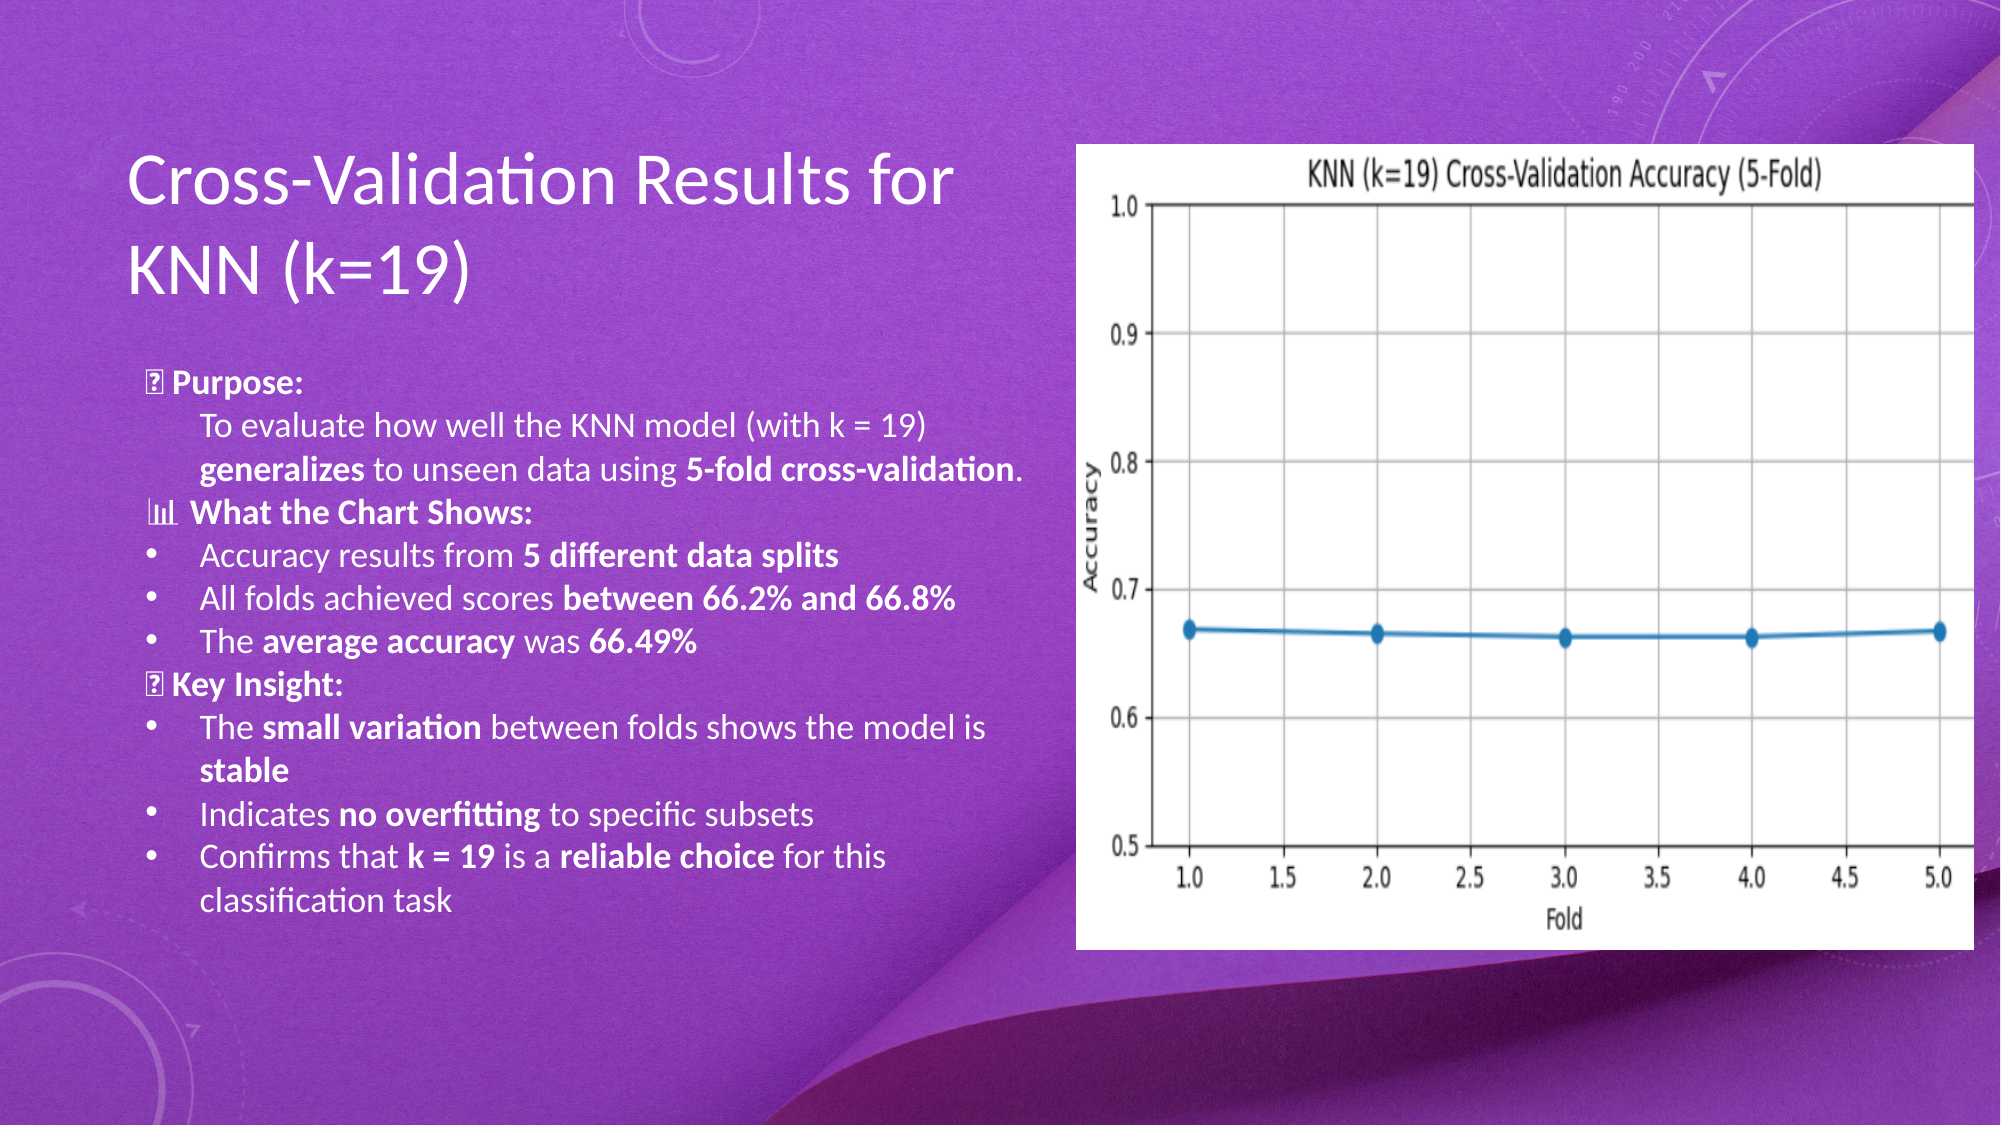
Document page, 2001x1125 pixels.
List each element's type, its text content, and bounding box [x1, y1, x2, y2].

list 🎯 Purpose: To evaluate how well the KNN model (with k = 19) generalizes to unseen data using 5-fold cross-validation. 📊 What the Chart Shows: Accuracy results from 5 different data splits All folds achieved scores between 66.2% and 66.8% The average accuracy was 66.49% 💡 Key Insight: The small variation between folds shows the model is stable Indicates no overfitting to specific subsets Confirms that k = 19 is a reliable choice for this classification task [112, 351, 1045, 950]
picture [0, 0, 2001, 1125]
title Cross-Validation Results for KNN (k=19) [112, 99, 1045, 339]
